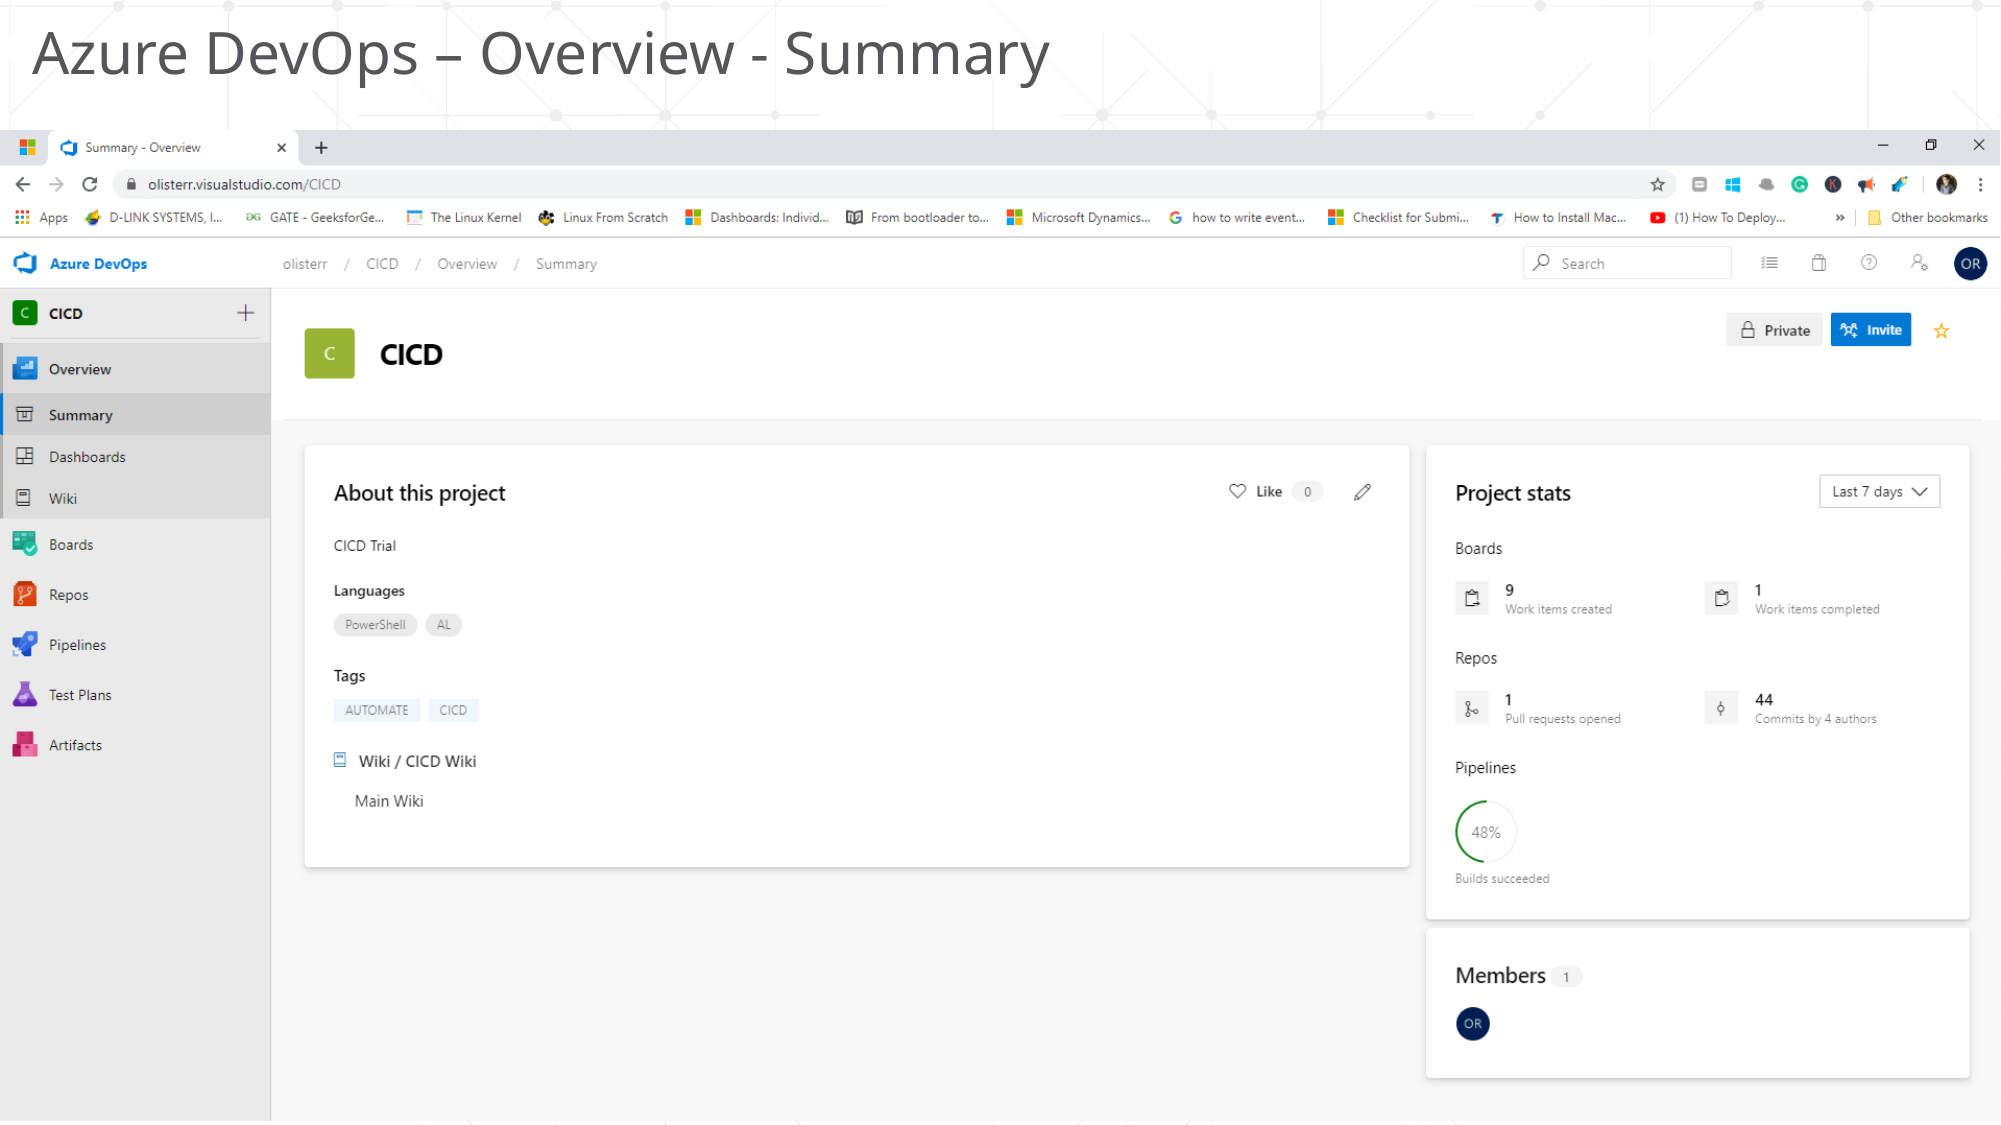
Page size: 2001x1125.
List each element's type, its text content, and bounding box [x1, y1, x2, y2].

picture [0, 0, 2001, 1125]
title Azure DevOps – Overview - Summary [17, 16, 1852, 130]
